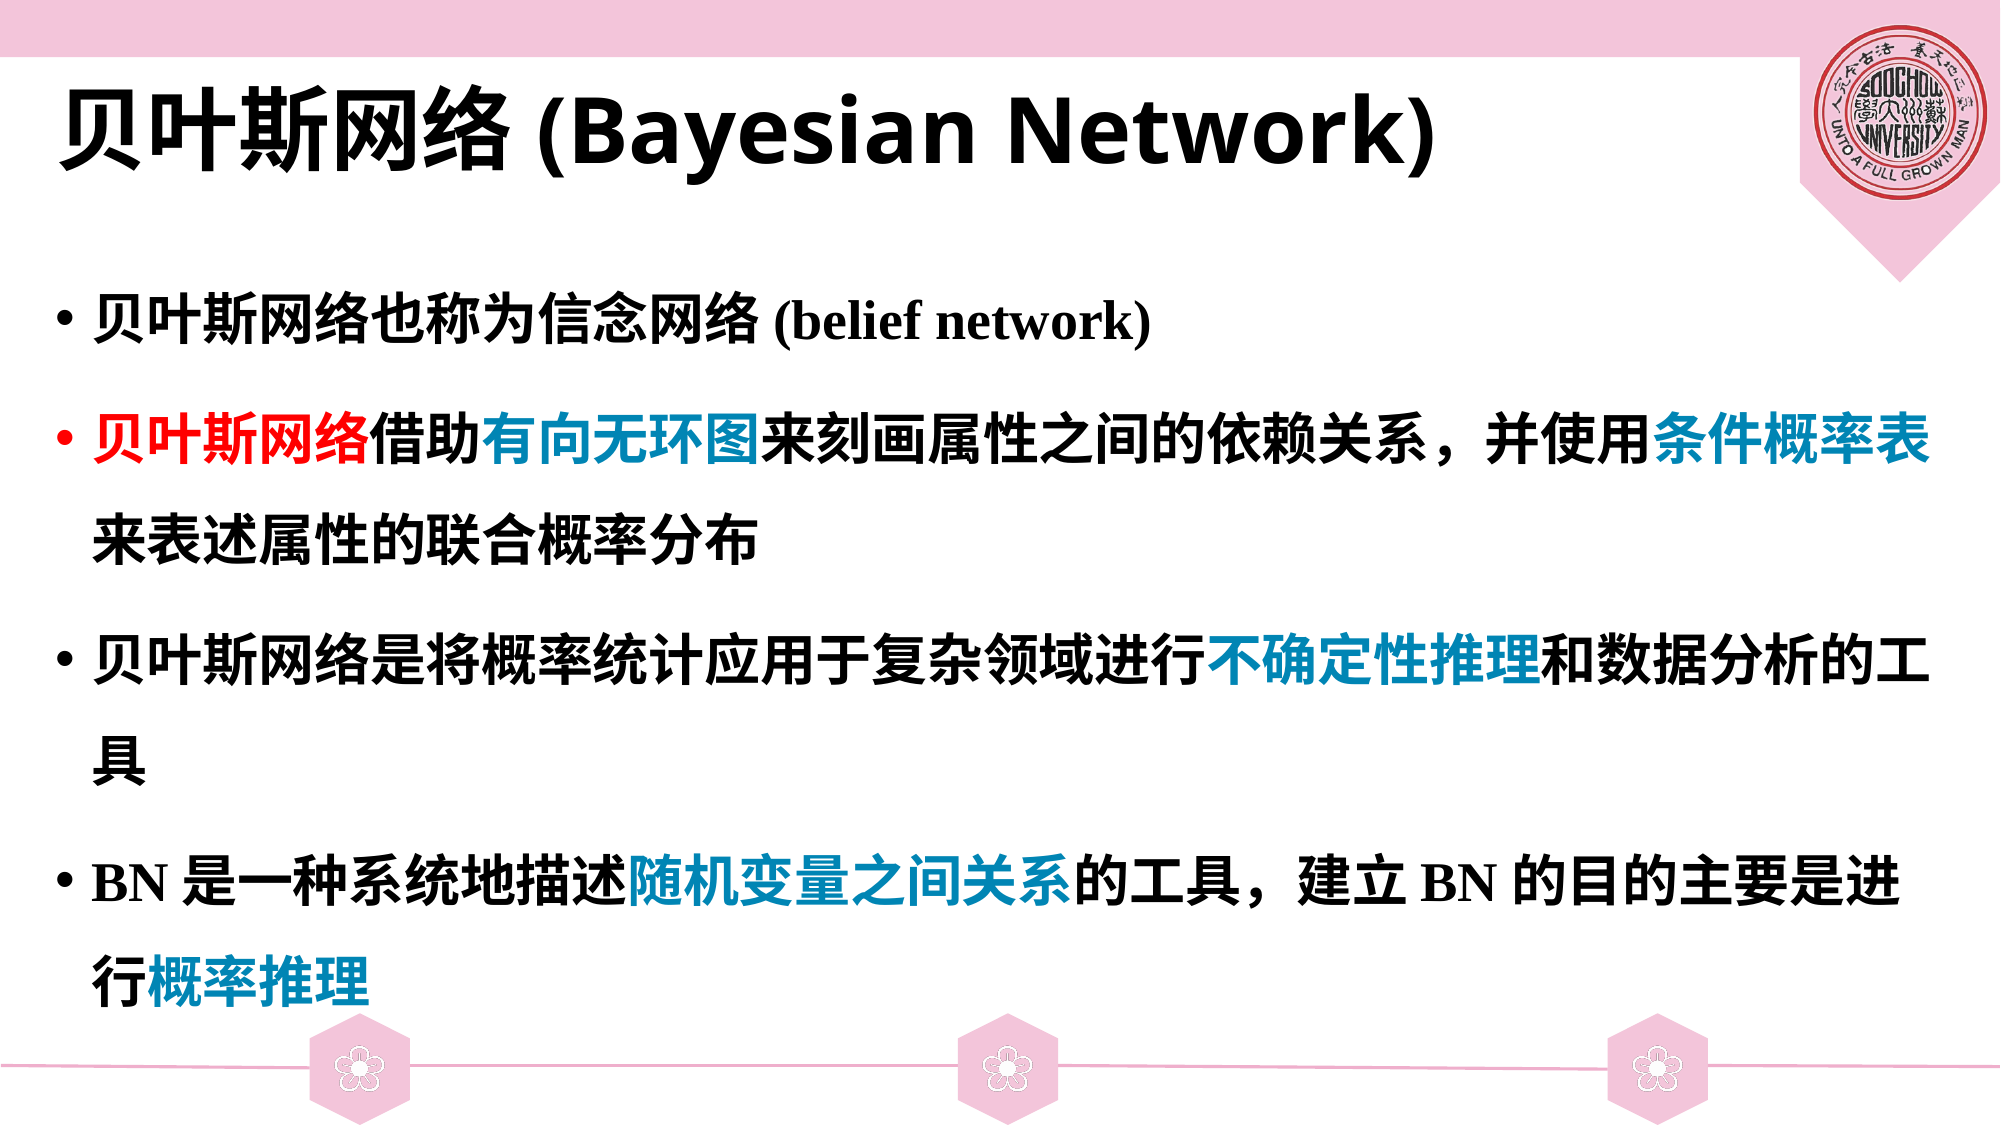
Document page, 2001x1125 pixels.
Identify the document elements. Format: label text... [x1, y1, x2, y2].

picture [1629, 1043, 1685, 1093]
picture [1811, 23, 1989, 202]
title 贝叶斯网络(Bayesian Network) [40, 25, 1766, 242]
list 贝叶斯网络也称为信念网络(belief network) 贝叶斯网络借助有向无环图来刻画属性之间的依赖关系，并使用条件概率表来表述属性的联合概率分布 贝叶斯网络是将概率统计应用于复杂领域进行不确定性推理和数据分析的工具 BN是一种系统地描述随机变量之间关系的工具，建立BN的目的主要是进行概率推理 [40, 242, 1954, 1028]
picture [331, 1043, 387, 1093]
picture [979, 1043, 1035, 1093]
